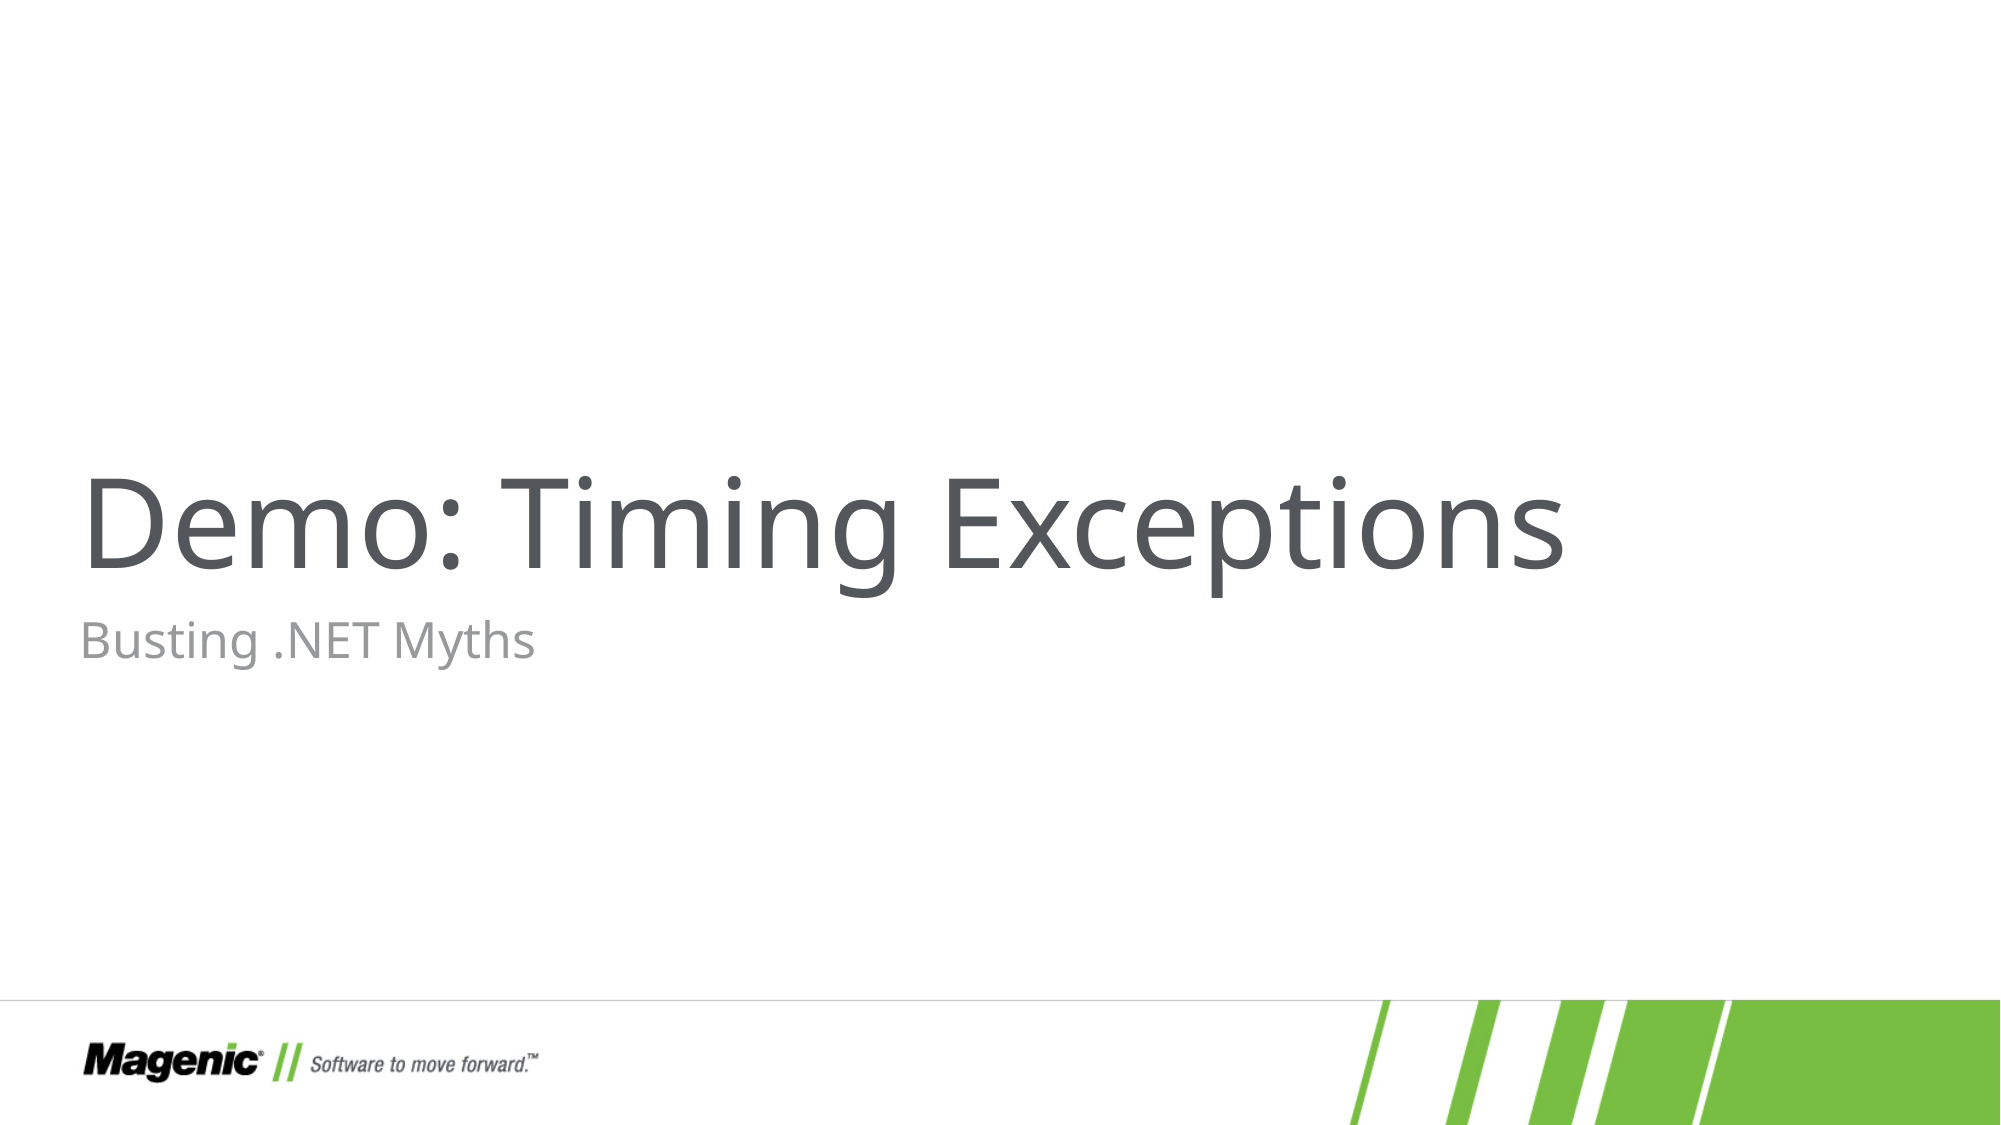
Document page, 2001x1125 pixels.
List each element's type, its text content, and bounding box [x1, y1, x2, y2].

list Busting .NET Myths [64, 607, 1940, 939]
picture [0, 0, 2001, 1125]
title Demo: Timing Exceptions [64, 41, 1940, 604]
